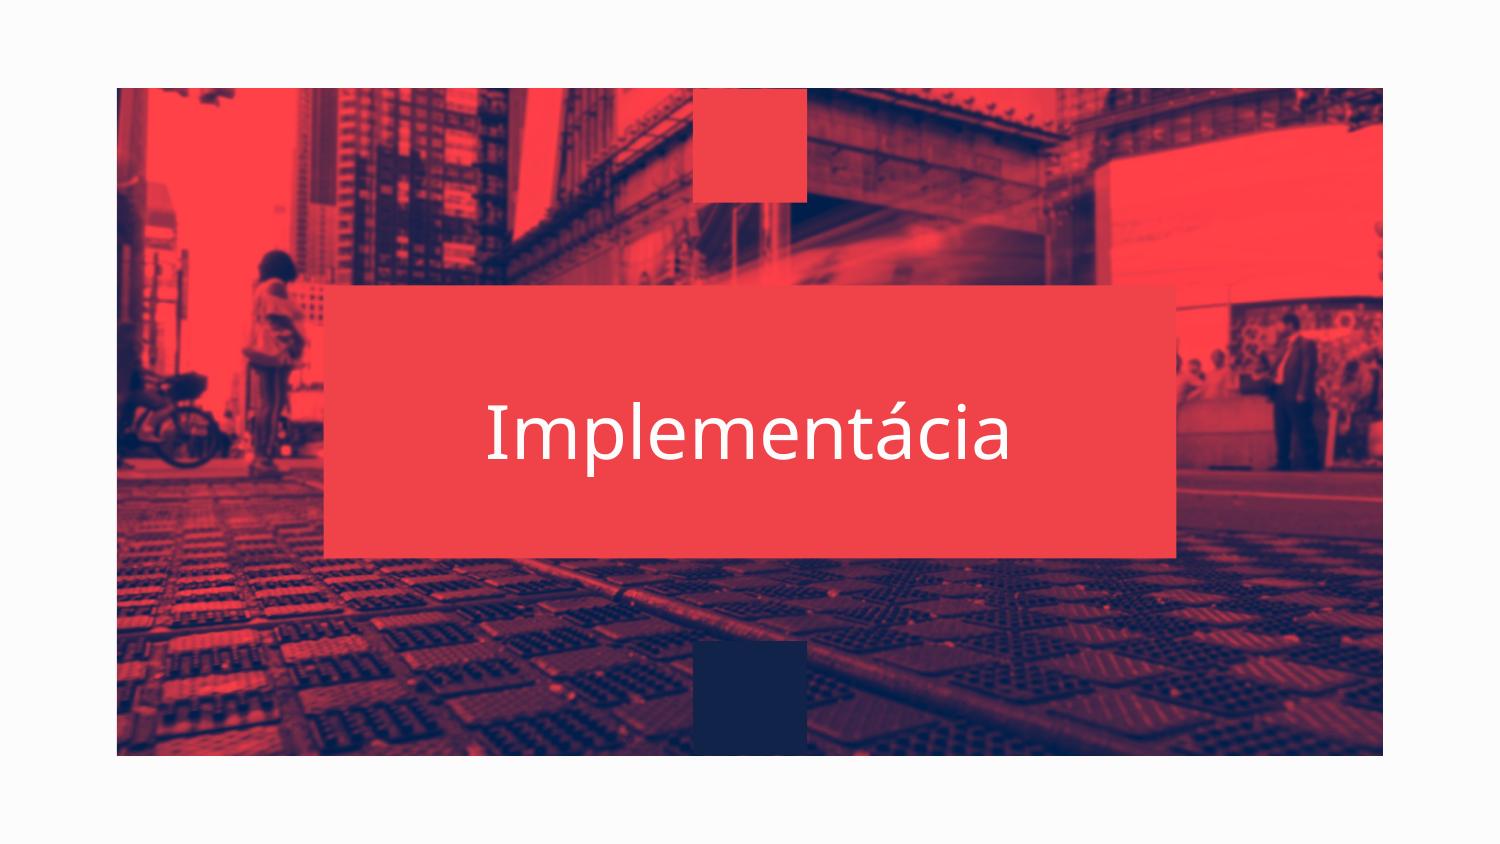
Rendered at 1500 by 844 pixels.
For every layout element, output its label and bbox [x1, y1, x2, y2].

picture [116, 88, 1384, 756]
